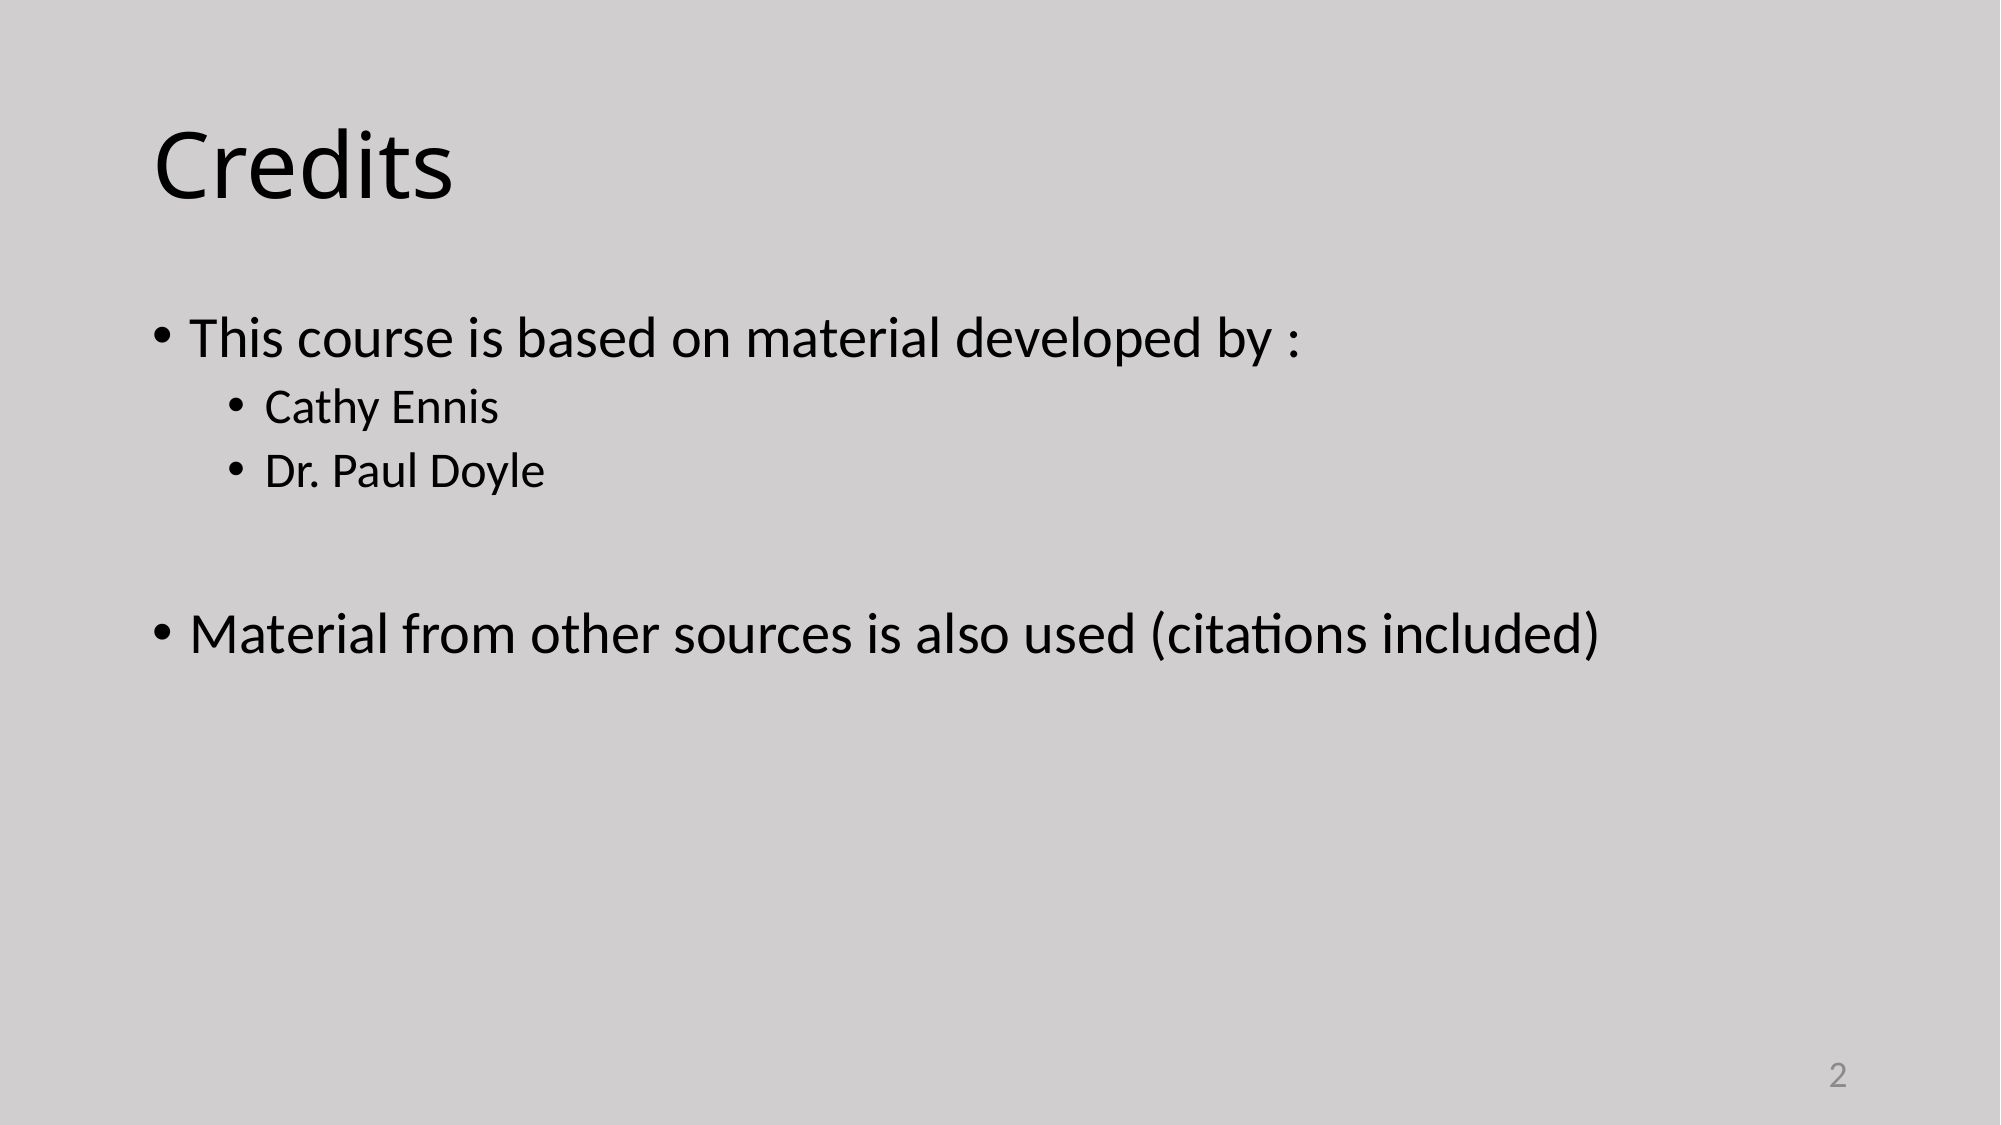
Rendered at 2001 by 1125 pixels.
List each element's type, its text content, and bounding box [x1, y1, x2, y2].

slide_number 2 [1412, 1042, 1863, 1103]
title Credits [137, 59, 1863, 278]
list This course is based on material developed by : Cathy Ennis Dr. Paul Doyle Material from other sources is also used (citations included) [137, 299, 1863, 1014]
